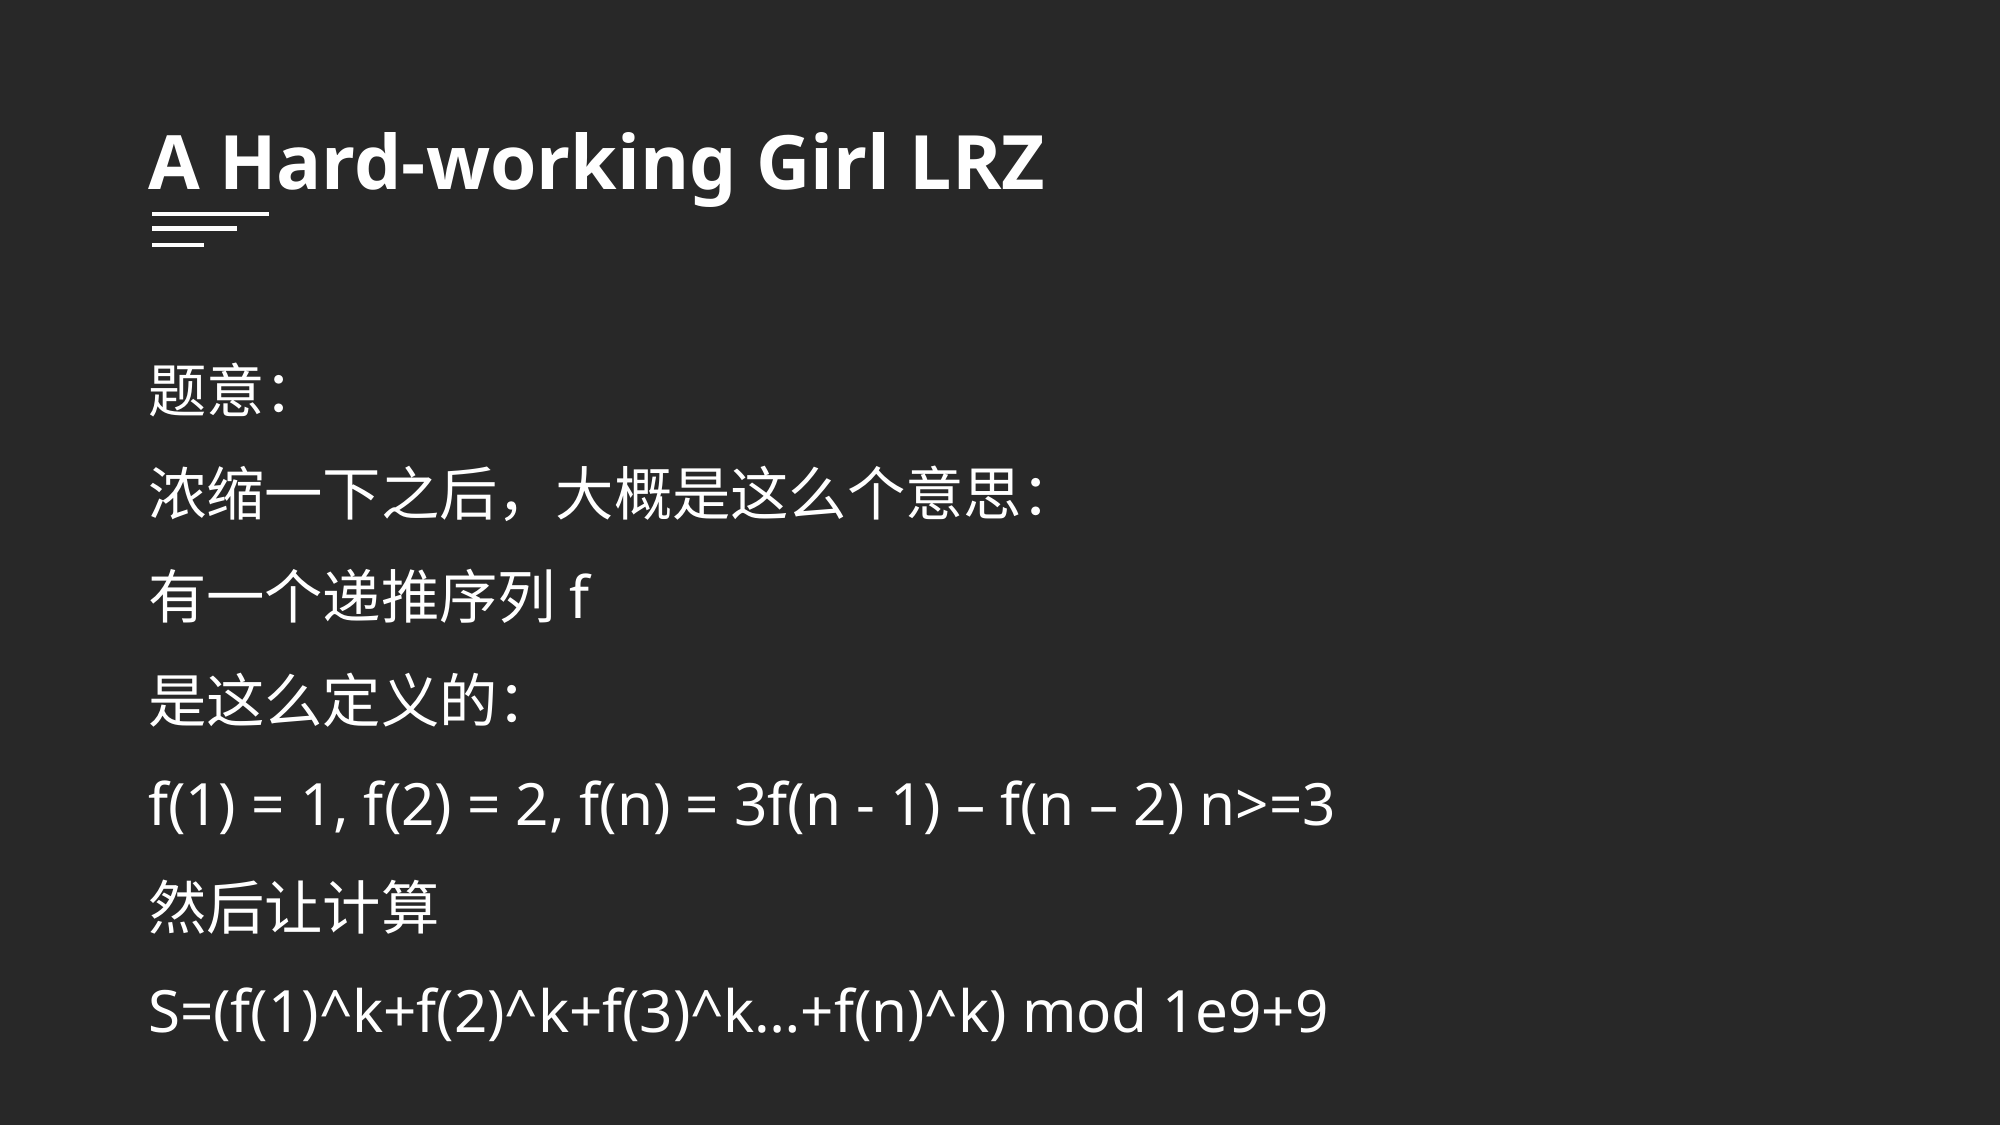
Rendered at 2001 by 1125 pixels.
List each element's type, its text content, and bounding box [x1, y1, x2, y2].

text_box 题意： 浓缩一下之后，大概是这么个意思： 有一个递推序列f 是这么定义的： f(1) = 1, f(2) = 2, f(n) = 3f(n - 1) – f(n – 2) n>=3 然后让计算 S=(f(1)^k+f(2)^k+f(3)^k…+f(n)^k) mod 1e9+9 [133, 325, 1842, 1052]
list A Hard-working Girl LRZ [133, 116, 1156, 325]
